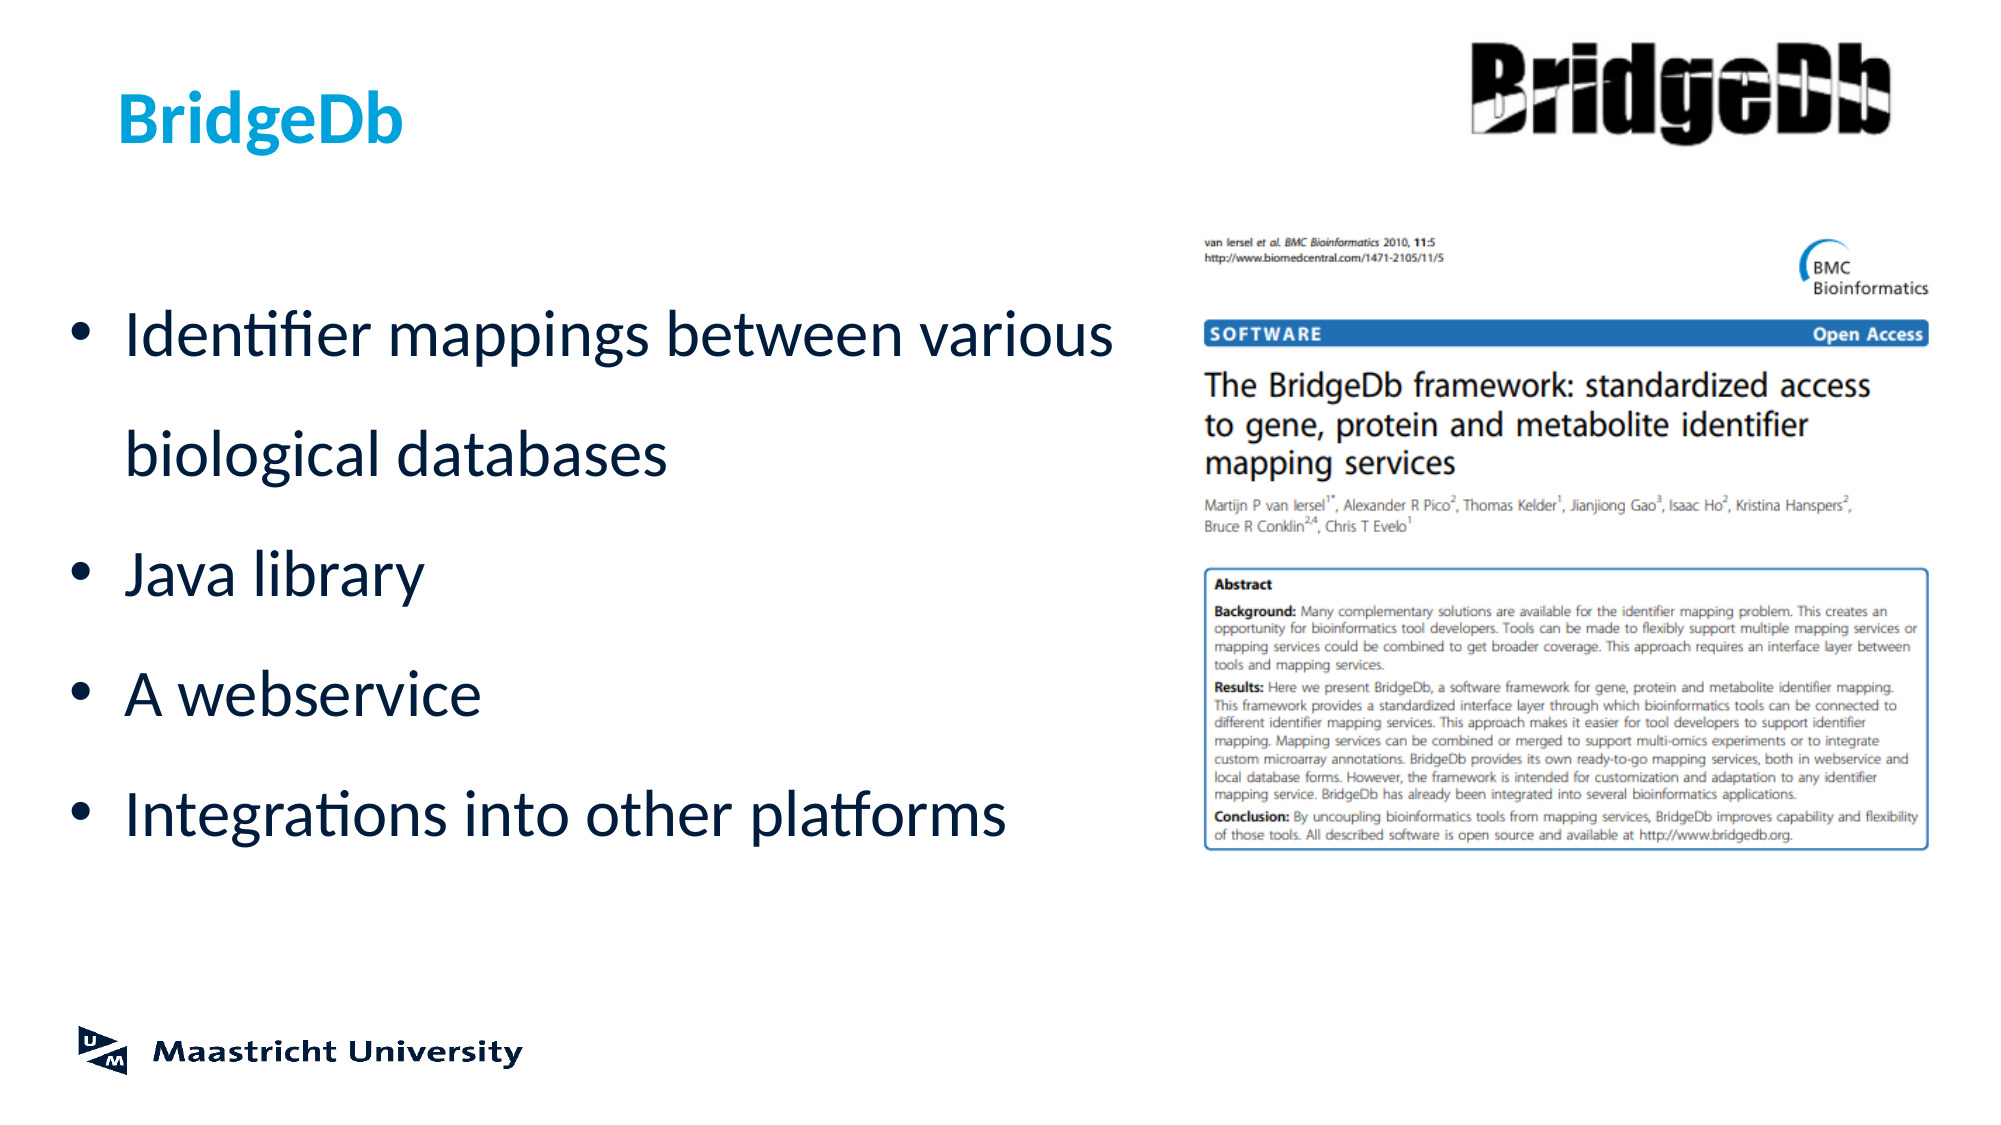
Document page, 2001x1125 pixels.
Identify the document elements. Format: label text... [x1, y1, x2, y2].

picture [1185, 216, 1950, 857]
picture [78, 1012, 540, 1096]
title BridgeDb [117, 54, 1436, 161]
list Identifier mappings between various biological databases Java library A webservice Integrations into other platforms [49, 250, 1186, 965]
picture [1441, 0, 1924, 162]
